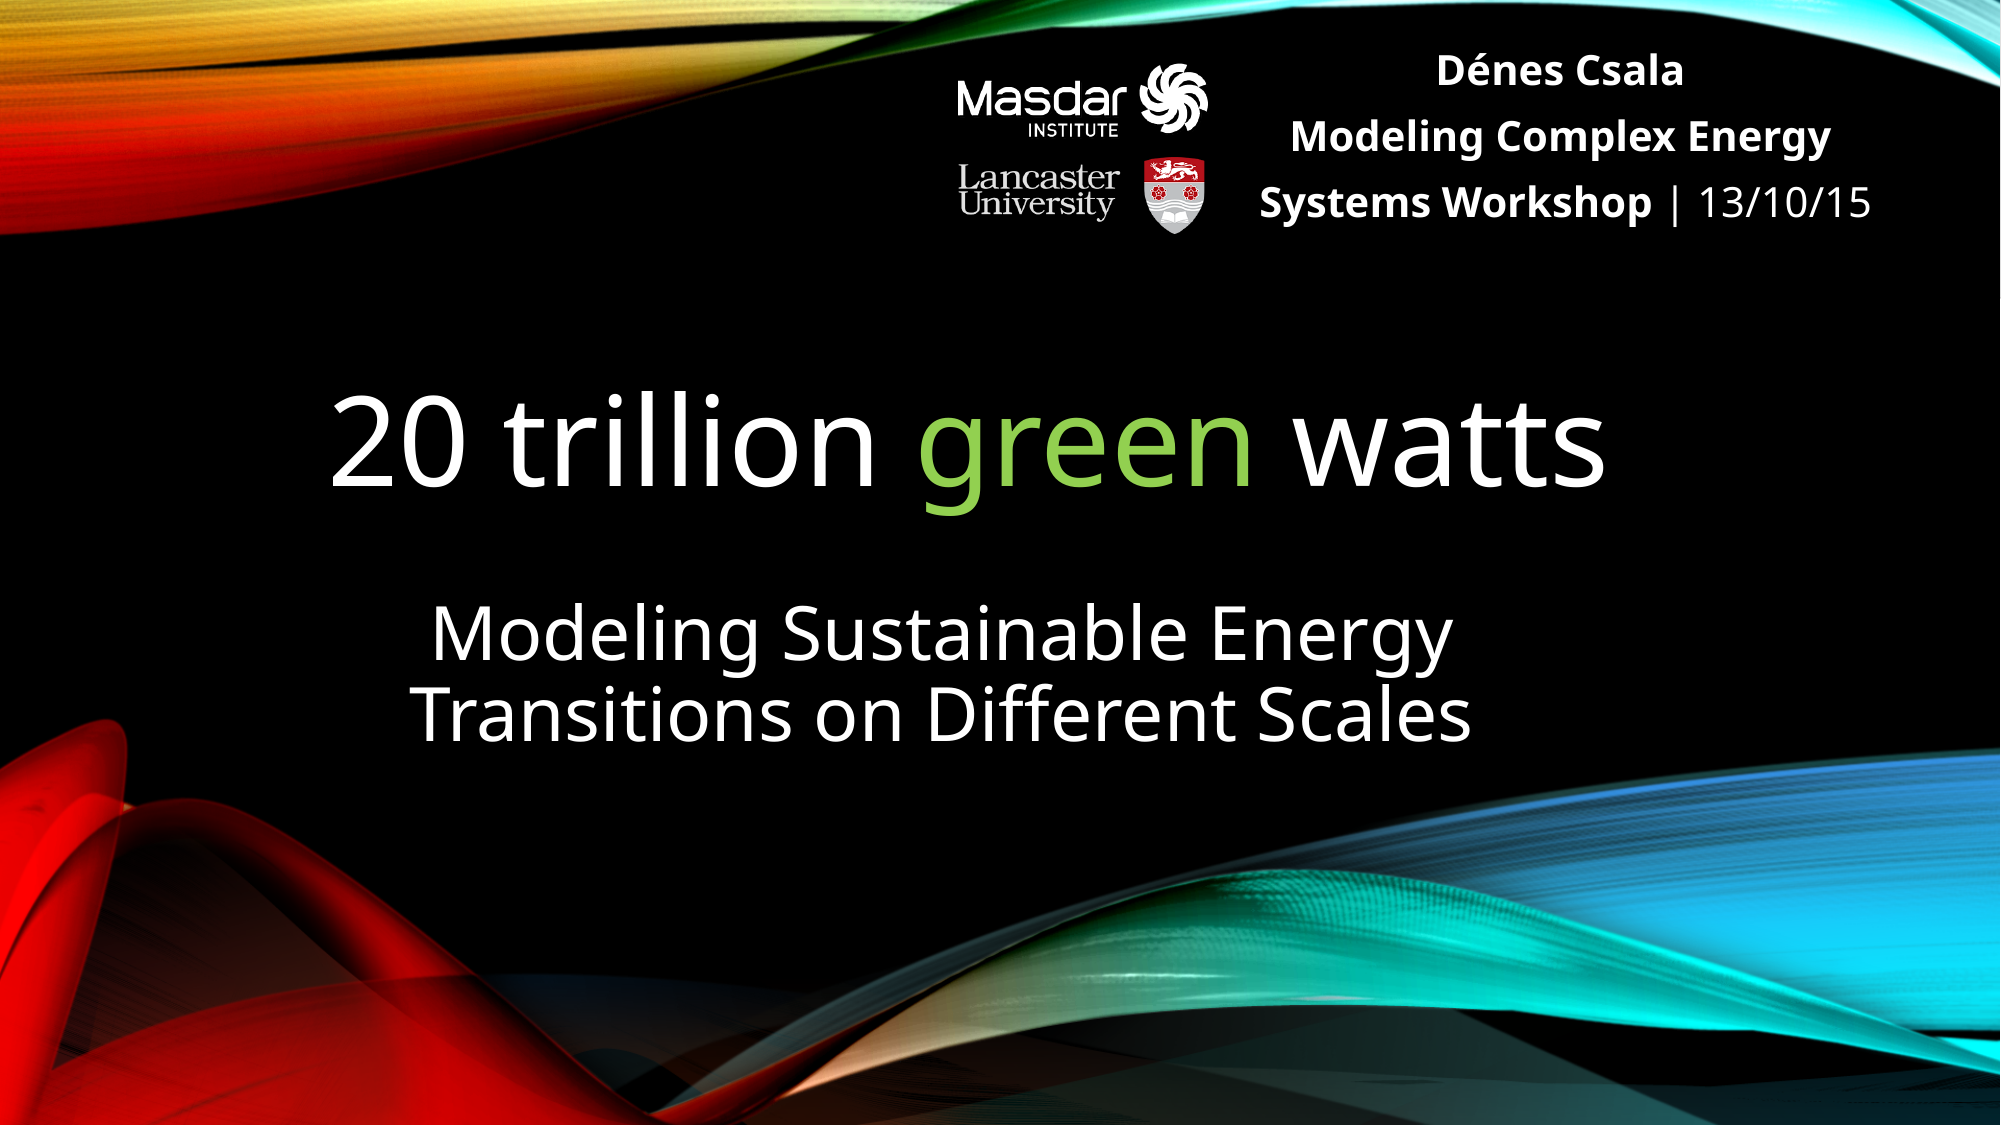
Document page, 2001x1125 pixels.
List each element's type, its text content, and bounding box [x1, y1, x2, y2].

picture [0, 717, 2000, 1125]
title Modeling Sustainable Energy Transitions on Different Scales [275, 521, 1609, 766]
subtitle Dénes Csala Modeling Complex Energy Systems Workshop | 13/10/15 [1209, 41, 1922, 238]
text_box 20 trillion green watts [275, 323, 1663, 521]
picture [0, 0, 2000, 237]
